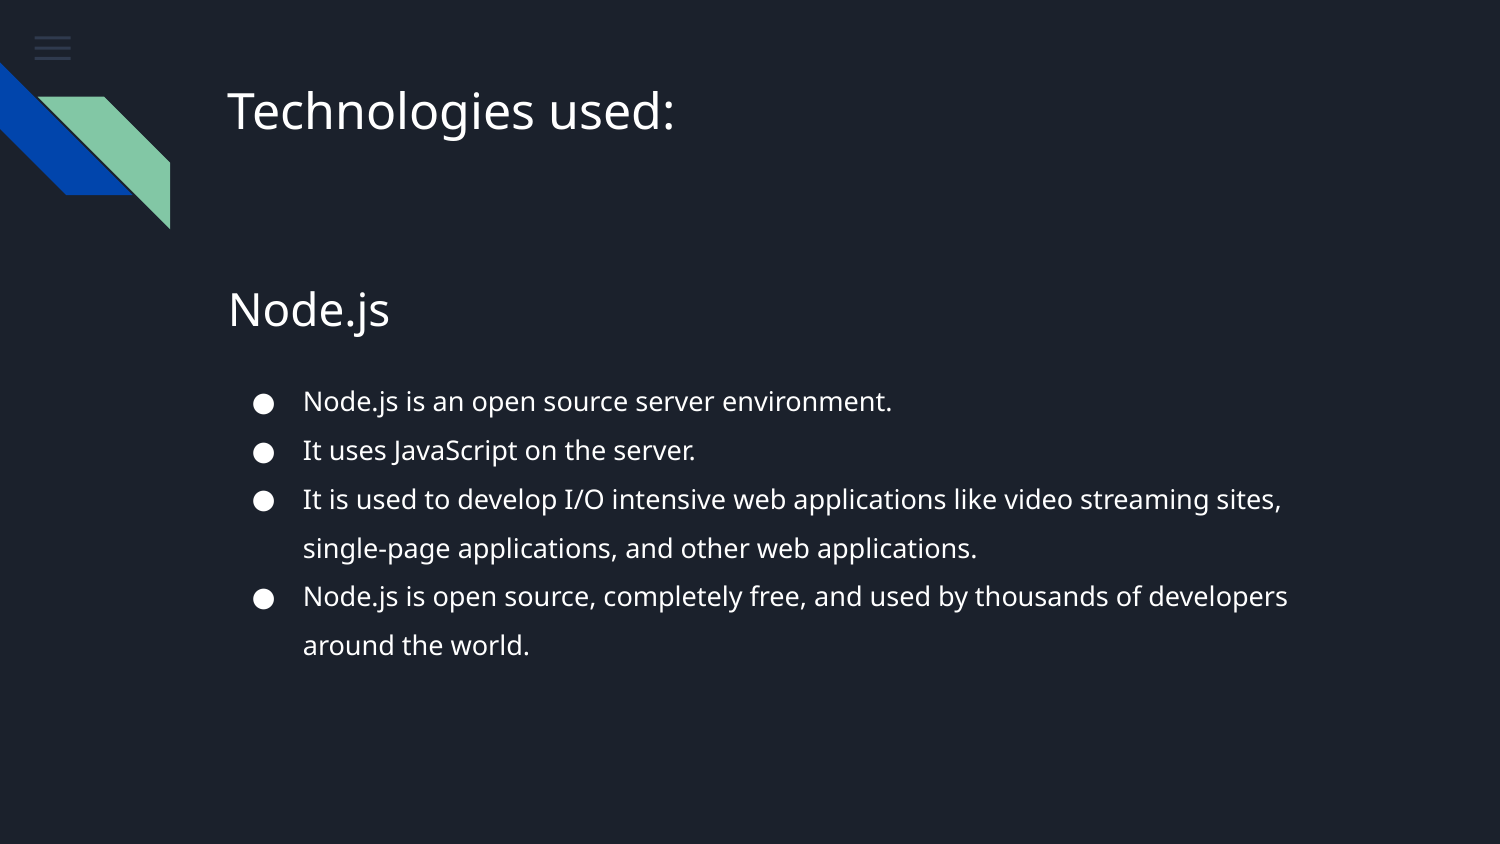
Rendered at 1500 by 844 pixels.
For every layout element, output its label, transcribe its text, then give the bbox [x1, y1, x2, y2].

title Technologies used: [212, 64, 1368, 215]
list Node.js Node.js is an open source server environment. It uses JavaScript on the server. It is used to develop I/O intensive web applications like video streaming sites, single-page applications, and other web applications. Node.js is open source, completely free, and used by thousands of developers around the world. [212, 257, 1368, 735]
